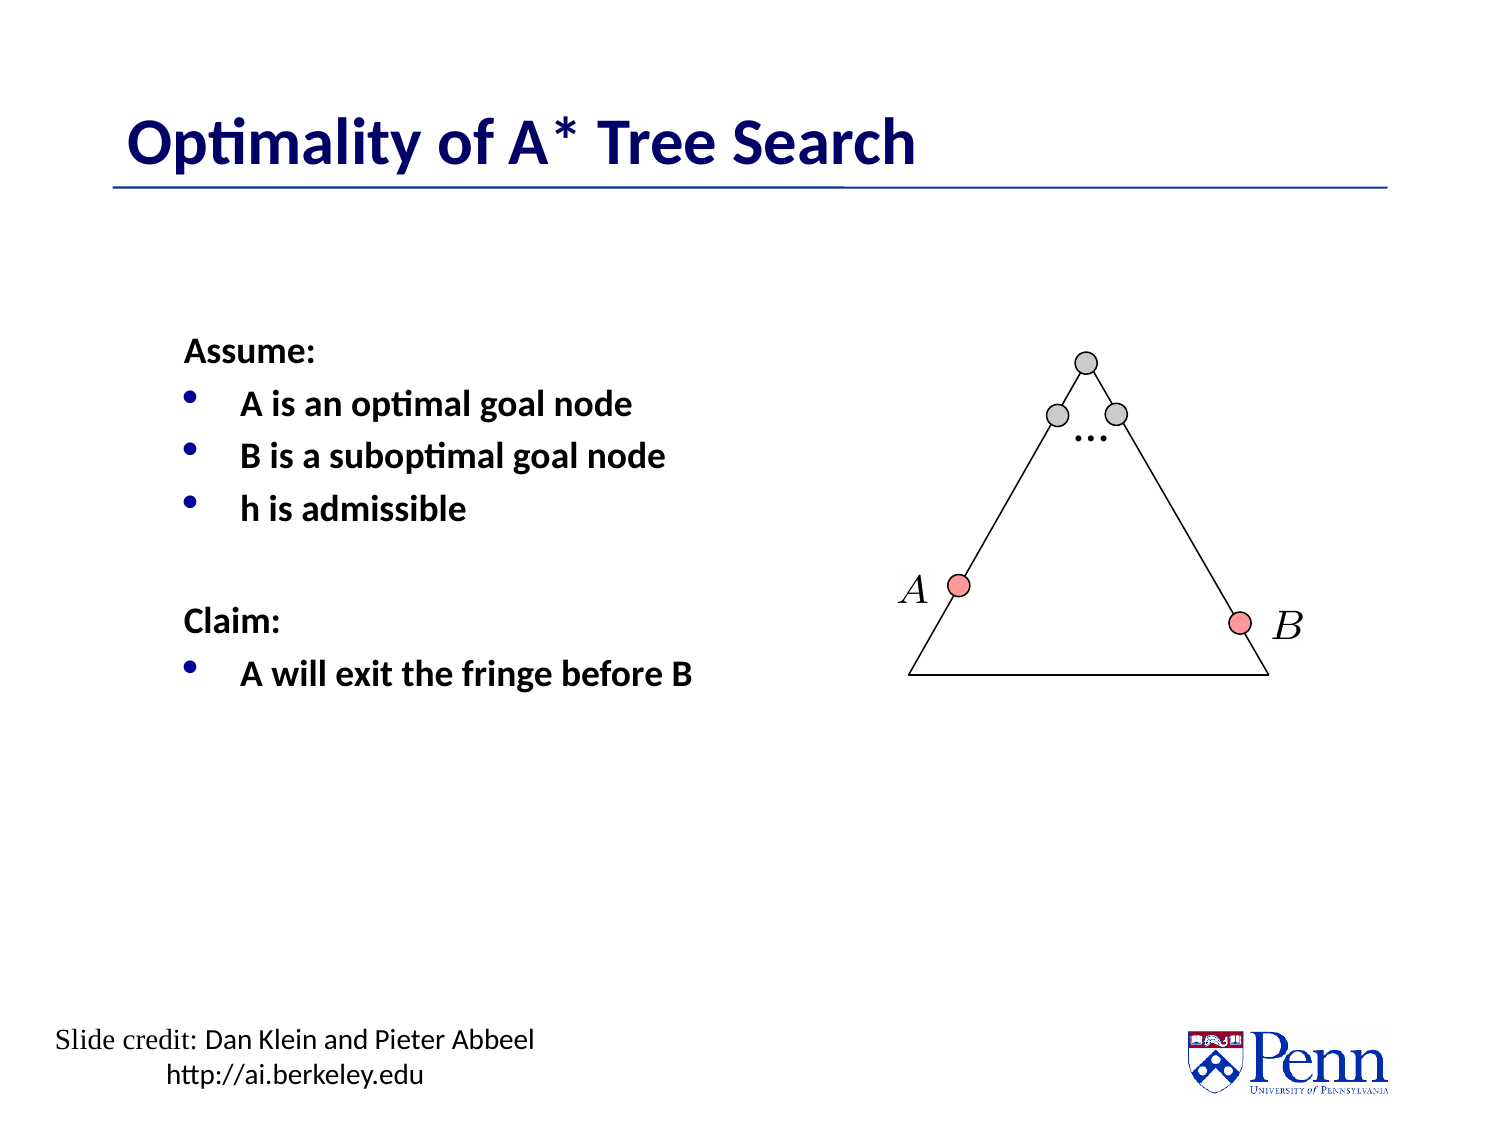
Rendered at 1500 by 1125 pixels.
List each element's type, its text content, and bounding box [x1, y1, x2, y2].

text_box [1228, 612, 1252, 635]
text_box [1105, 403, 1128, 426]
text_box Slide credit: Dan Klein and Pieter Abbeel http://ai.berkeley.edu [39, 1012, 551, 1098]
picture [1187, 1029, 1388, 1095]
text_box … [1062, 386, 1097, 458]
title Optimality of A* Tree Search [112, 99, 1388, 176]
picture [1271, 610, 1304, 641]
text_box [908, 372, 1269, 676]
list Assume: A is an optimal goal node B is a suboptimal goal node h is admissible Claim: A will exit the fringe before B [168, 318, 788, 876]
picture [896, 572, 929, 605]
text_box [1075, 352, 1098, 375]
text_box [1046, 404, 1062, 427]
text_box [947, 574, 970, 597]
